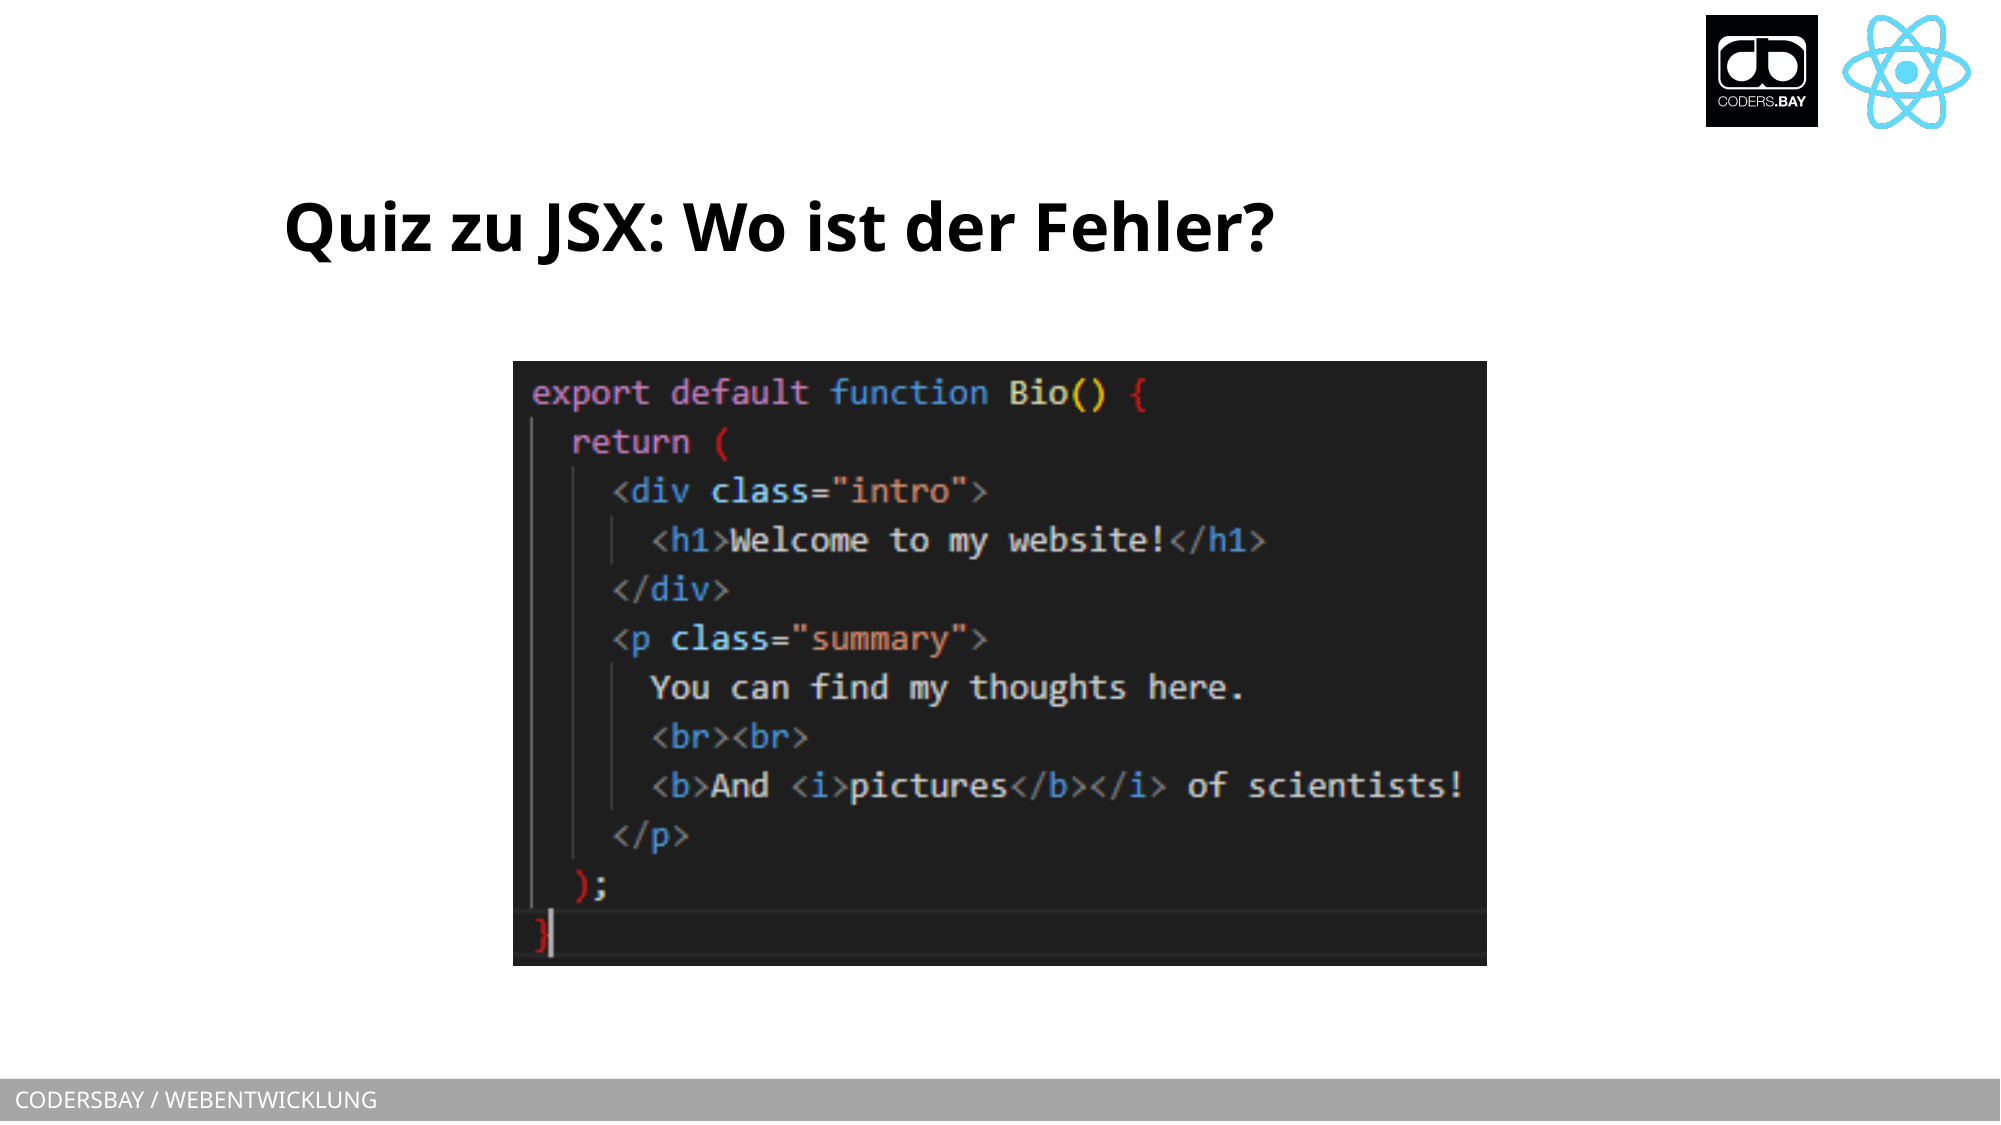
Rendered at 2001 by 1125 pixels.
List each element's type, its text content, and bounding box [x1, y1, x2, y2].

picture [1706, 15, 1818, 127]
picture [513, 361, 1487, 966]
title Quiz zu JSX: Wo ist der Fehler? [268, 112, 1732, 338]
picture [1841, 15, 1972, 129]
